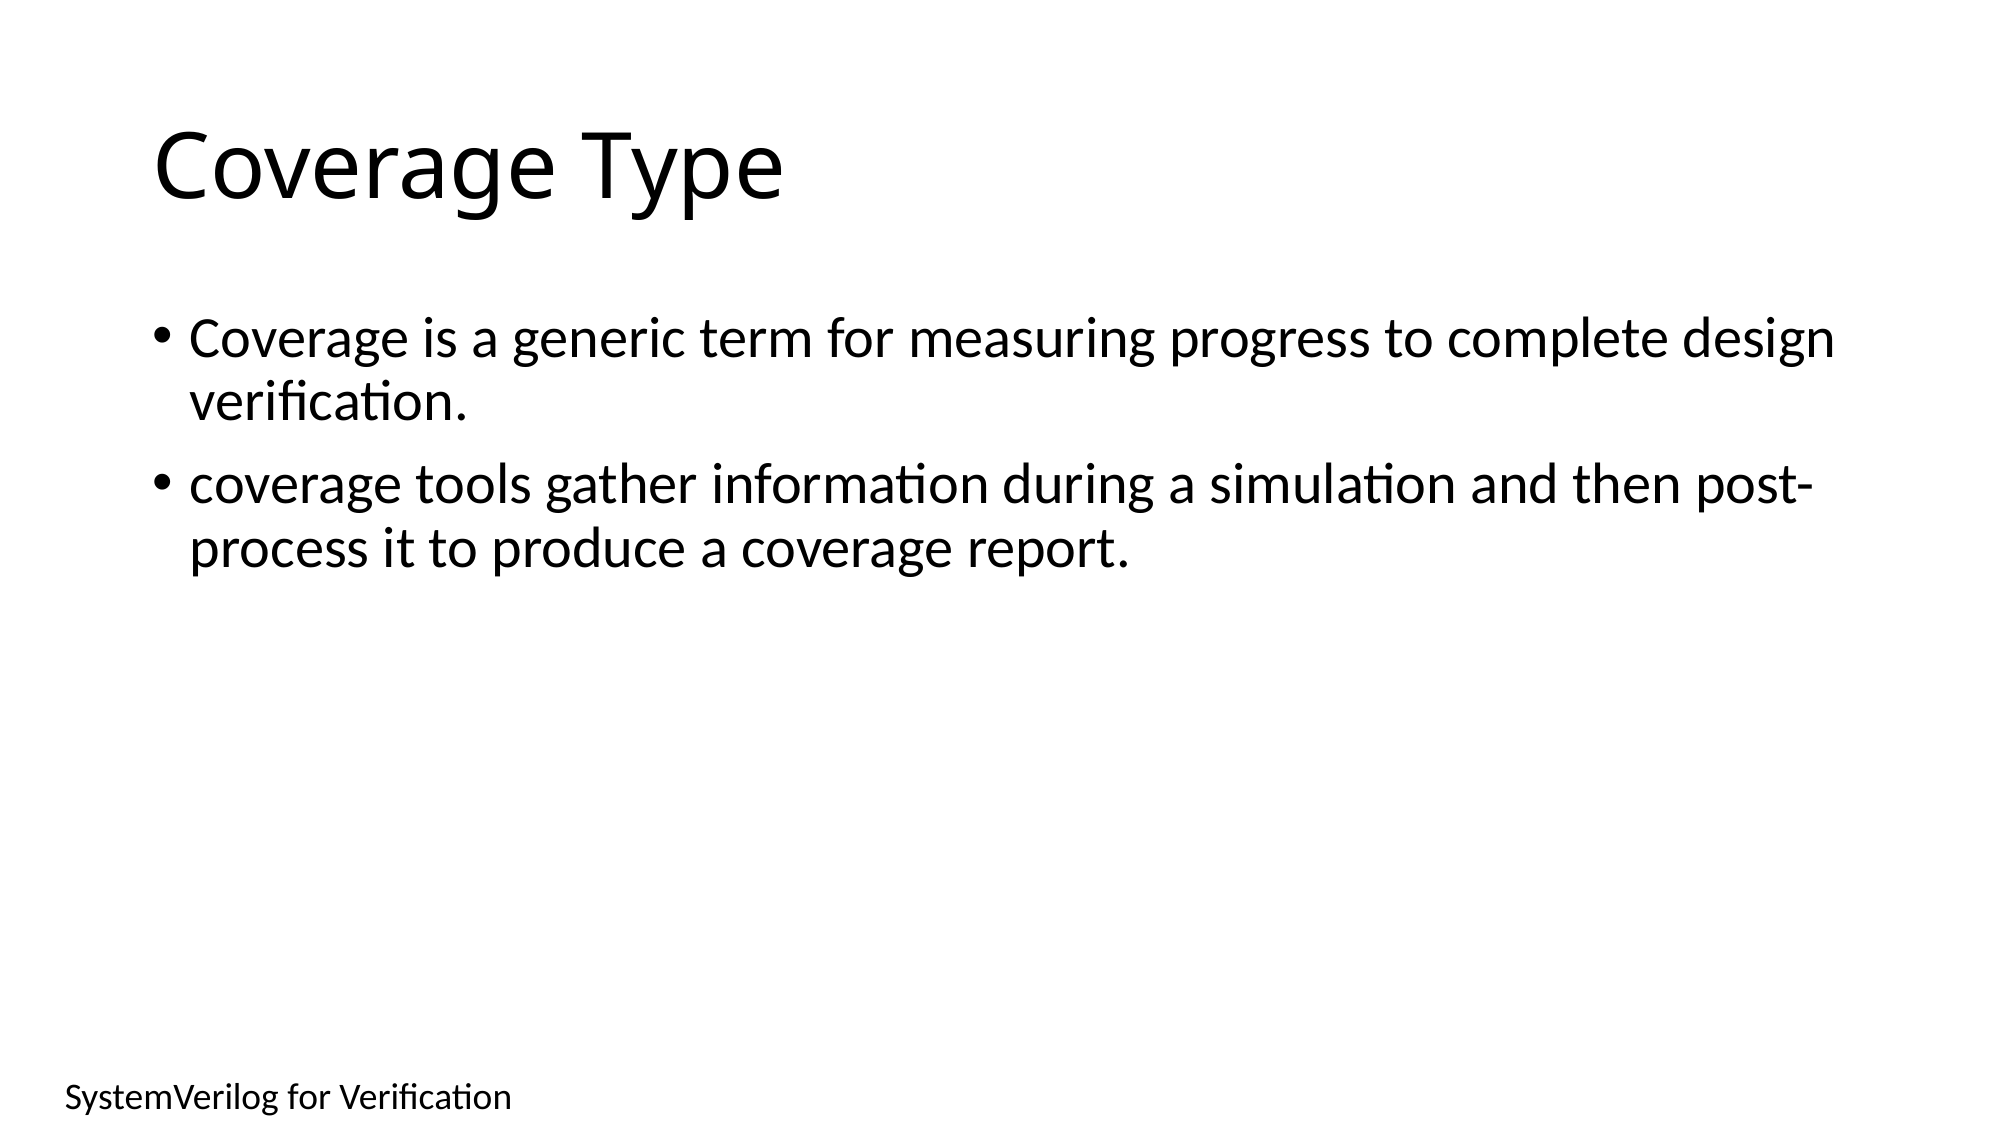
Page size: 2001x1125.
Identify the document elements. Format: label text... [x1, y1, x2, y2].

list Coverage is a generic term for measuring progress to complete design verification. coverage tools gather information during a simulation and then post-process it to produce a coverage report. [137, 299, 1863, 1014]
text_box SystemVerilog for Verification [50, 1064, 1050, 1125]
title Coverage Type [137, 59, 1863, 278]
